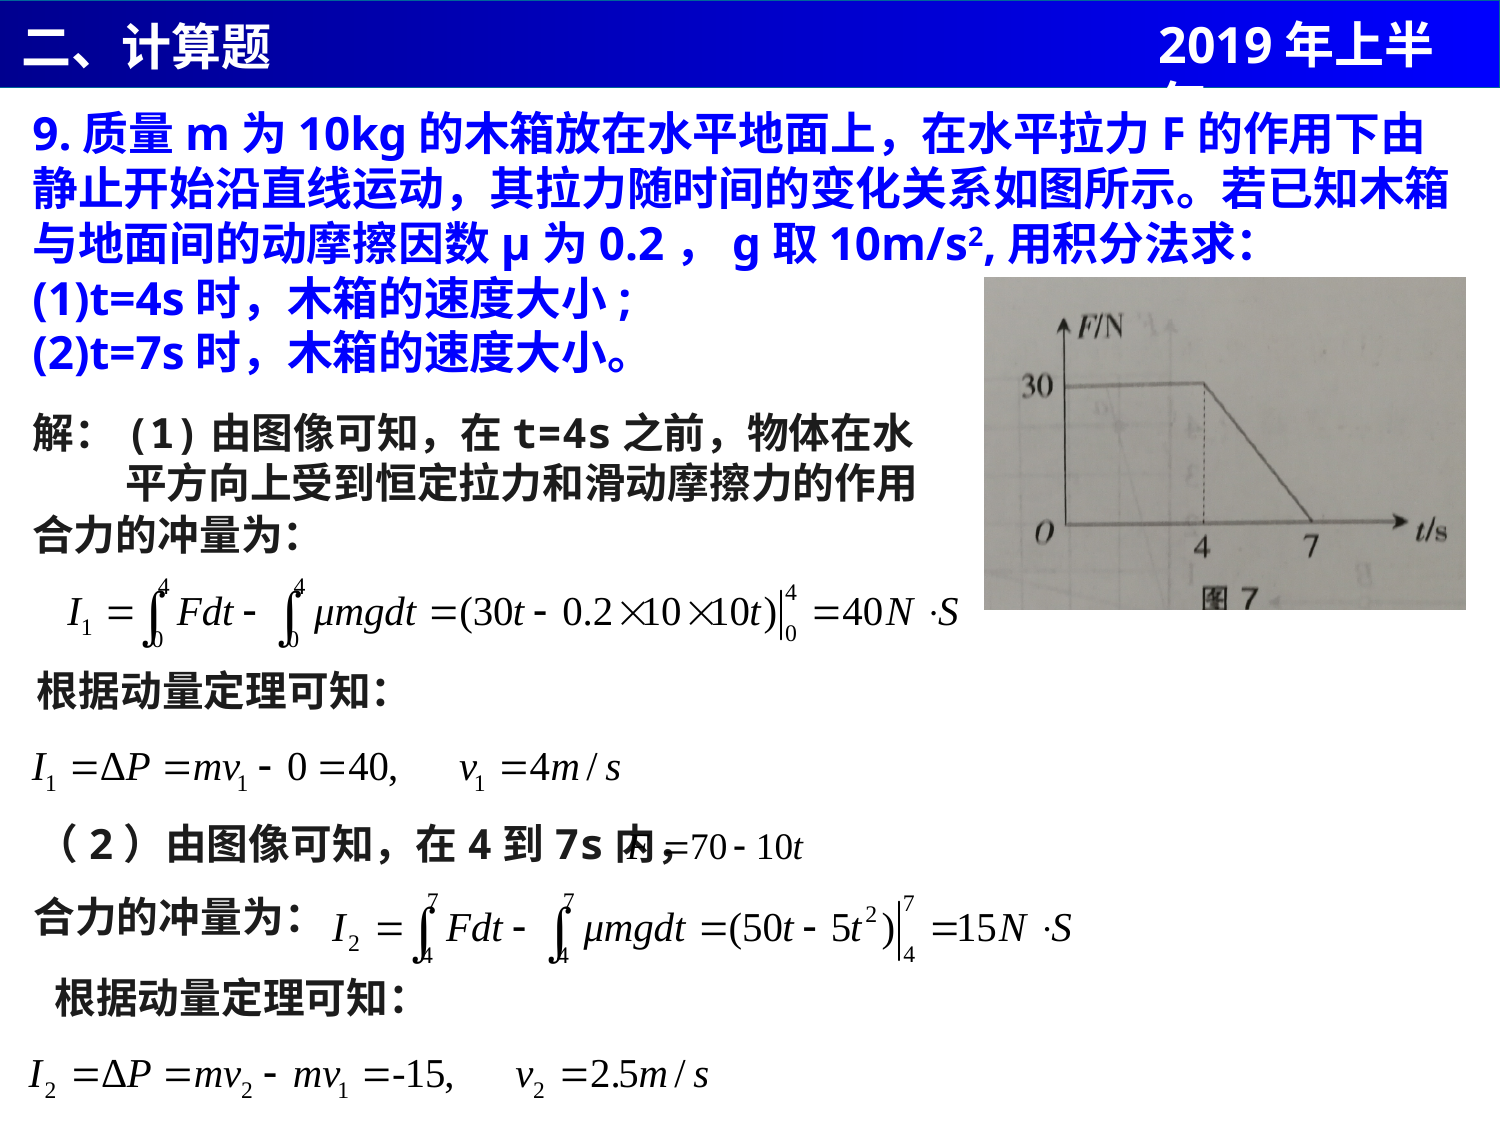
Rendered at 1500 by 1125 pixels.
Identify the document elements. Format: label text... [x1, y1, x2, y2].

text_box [619, 824, 813, 869]
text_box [324, 882, 1082, 973]
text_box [20, 1046, 719, 1109]
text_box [24, 739, 630, 802]
text_box 合力的冲量为： [17, 501, 345, 567]
text_box [0, 0, 1500, 88]
text_box 解： [17, 399, 145, 465]
text_box 根据动量定理可知： [22, 656, 443, 722]
picture [984, 277, 1466, 610]
text_box 9.质量m为10kg的木箱放在水平地面上，在水平拉力F的作用下由静止开始沿直线运动，其拉力随时间的变化关系如图所示。若已知木箱与地面间的动摩擦因数μ为0.2，g取10m/s2,用积分法求： (1)t=4s时，木箱的速度大小; (2)t=7s时，木箱的速度大小。 [17, 96, 1471, 387]
text_box 根据动量定理可知： [39, 964, 461, 1029]
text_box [59, 566, 971, 657]
text_box 2019年上半年 [1144, 6, 1483, 142]
text_box 合力的冲量为： [18, 883, 322, 948]
text_box （2）由图像可知，在4到7s内， [22, 810, 879, 883]
text_box 二、计算题 [6, 8, 316, 83]
text_box (1)由图像可知，在t=4s之前，物体在水平方向上受到恒定拉力和滑动摩擦力的作用 [110, 399, 942, 515]
